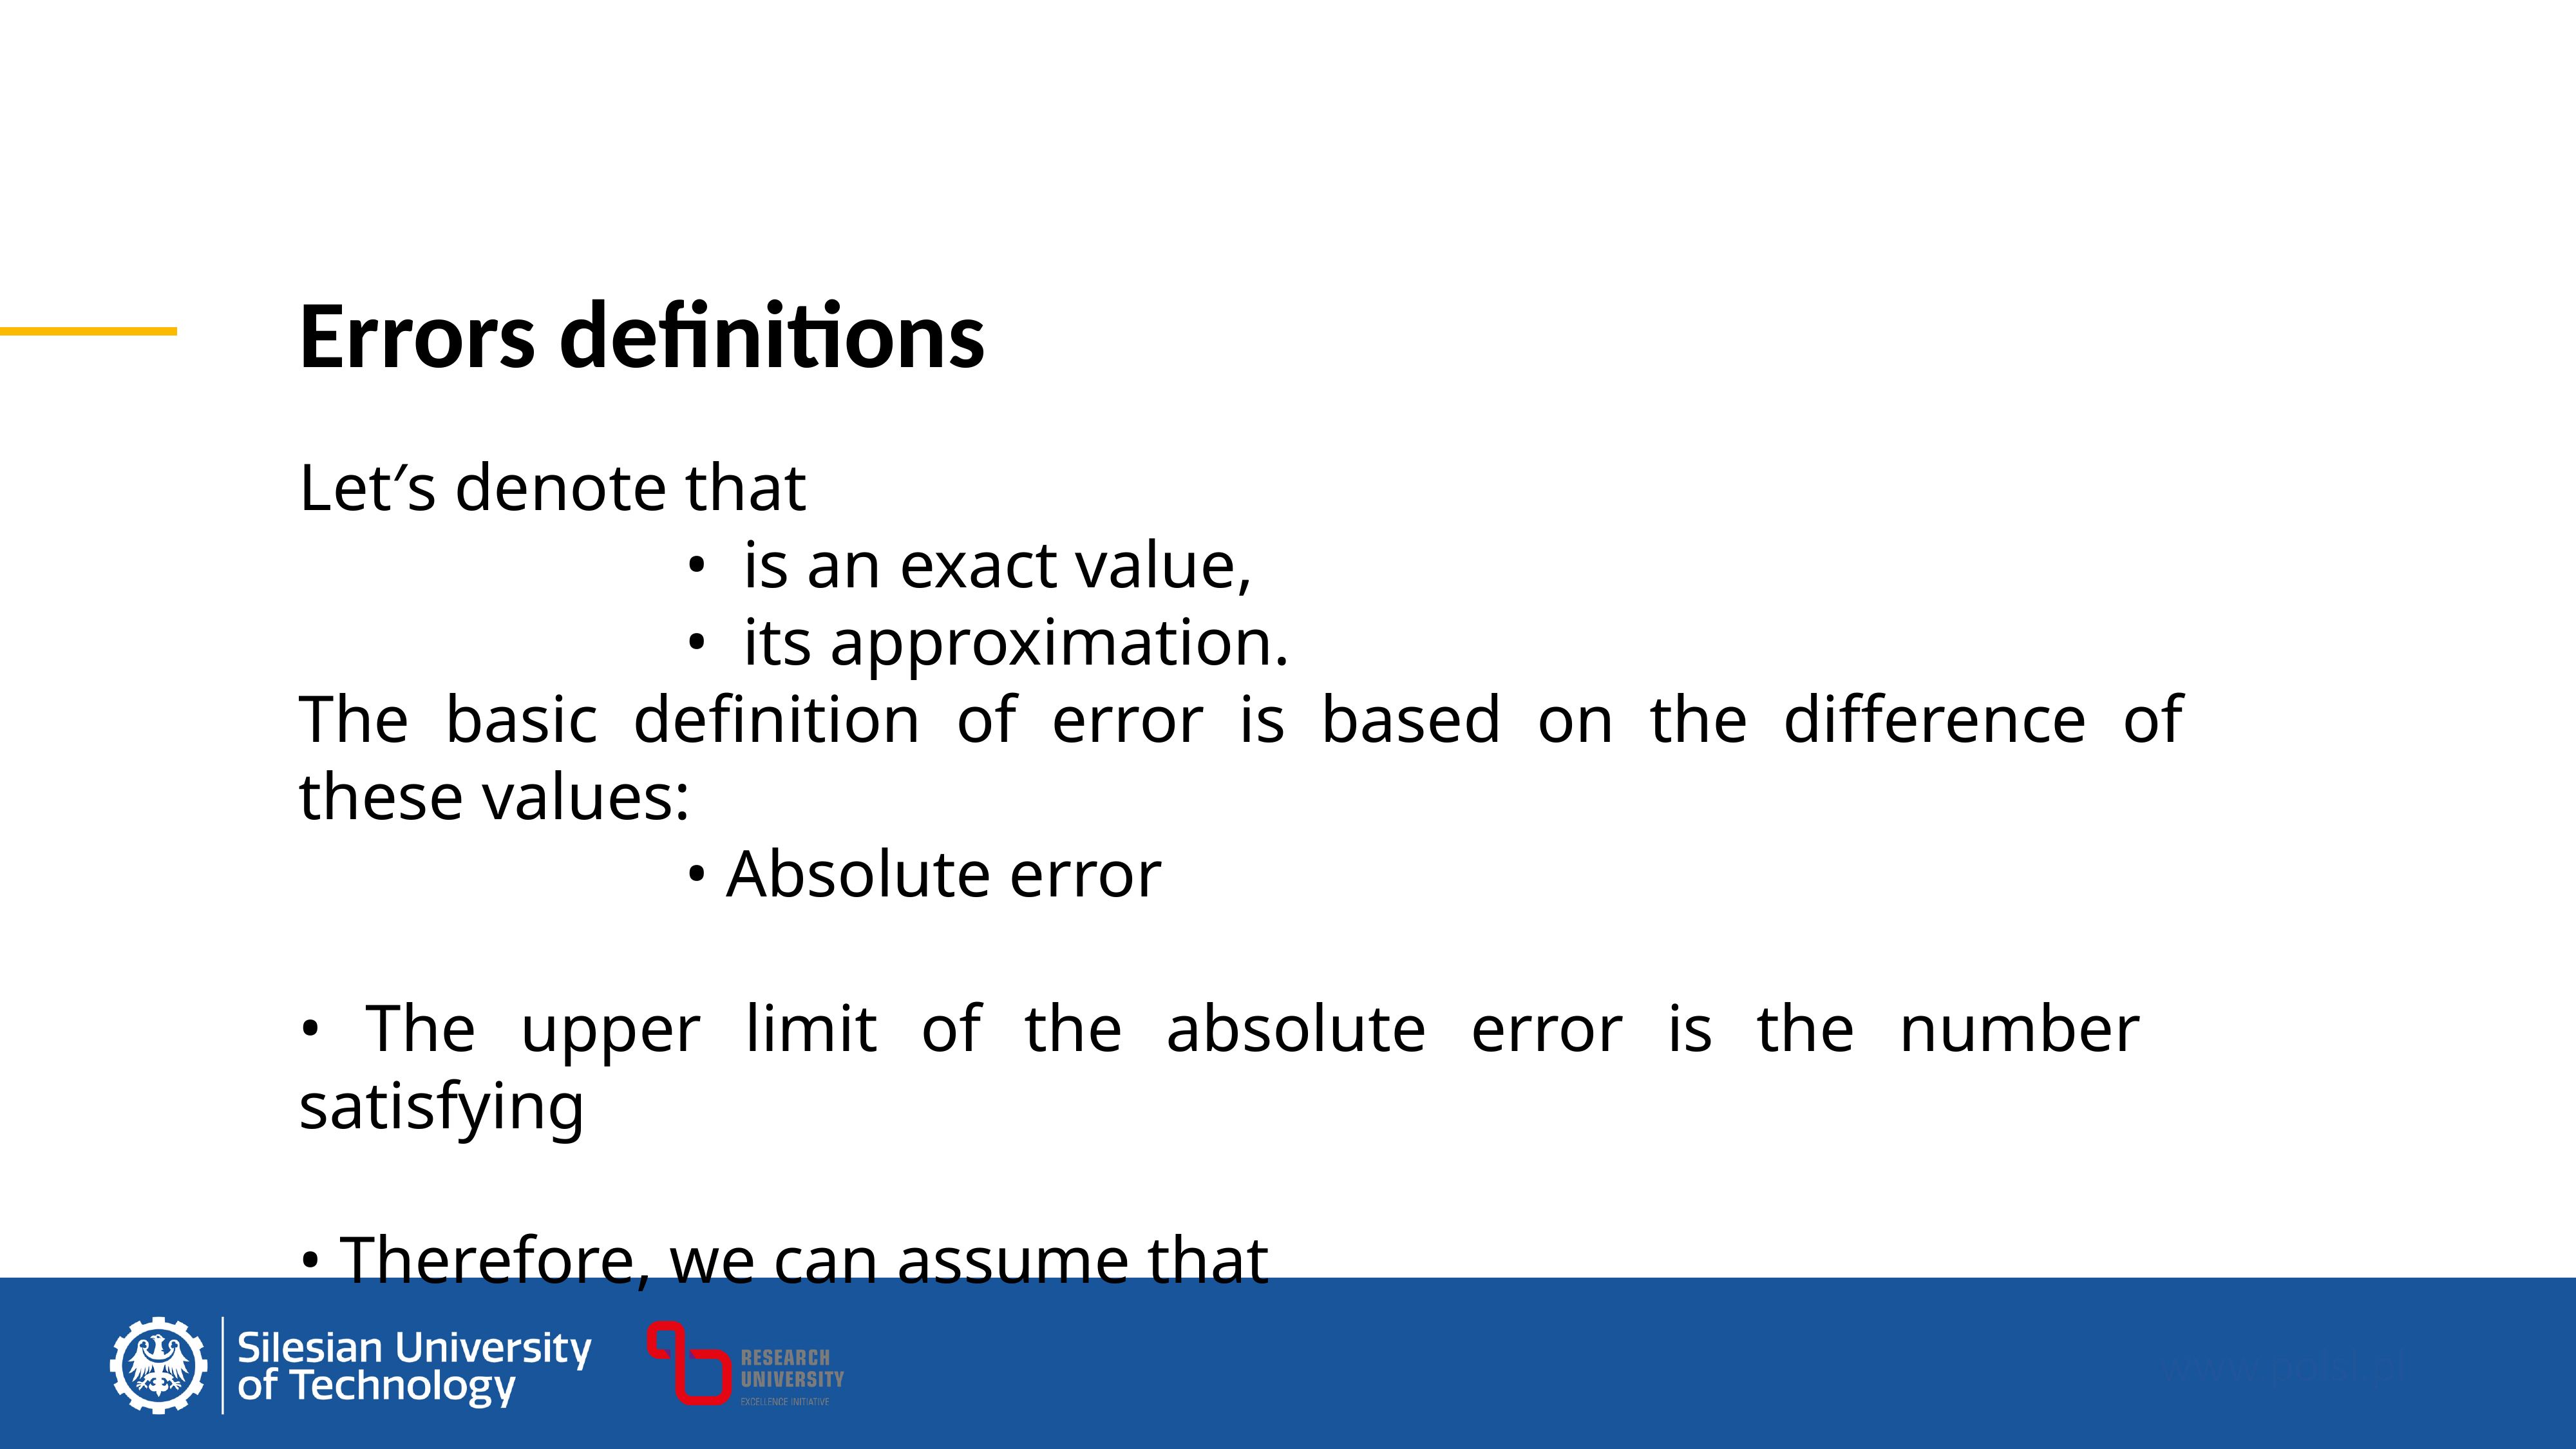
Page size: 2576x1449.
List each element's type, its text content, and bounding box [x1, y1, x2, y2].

text_box Errors definitions [298, 270, 1999, 387]
picture [0, 0, 2576, 1449]
